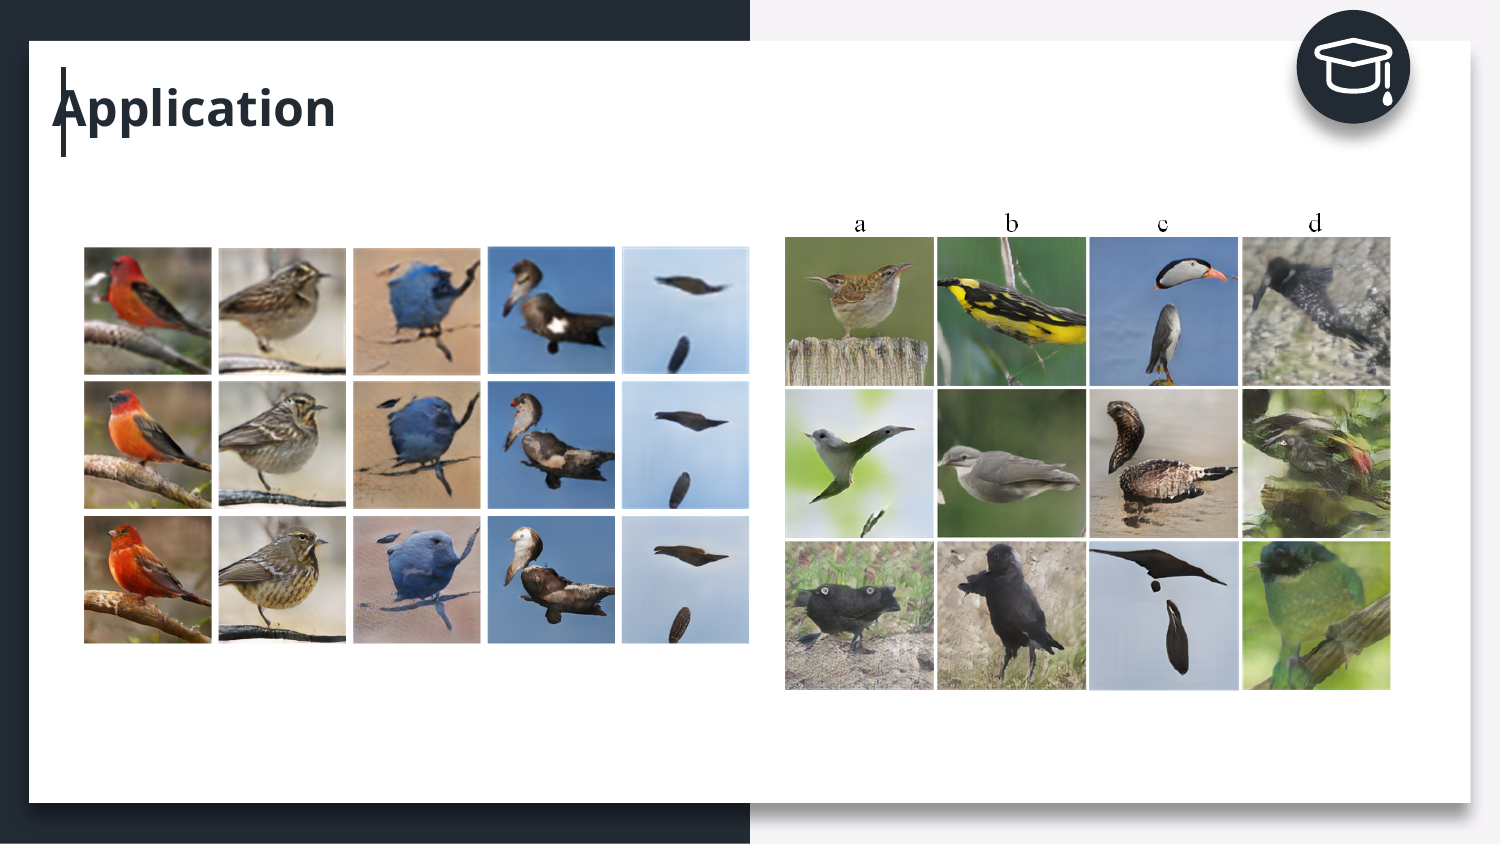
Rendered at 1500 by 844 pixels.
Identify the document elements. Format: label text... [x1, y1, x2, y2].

picture [83, 246, 750, 645]
picture [784, 199, 1391, 691]
text_box Application [37, 69, 353, 144]
